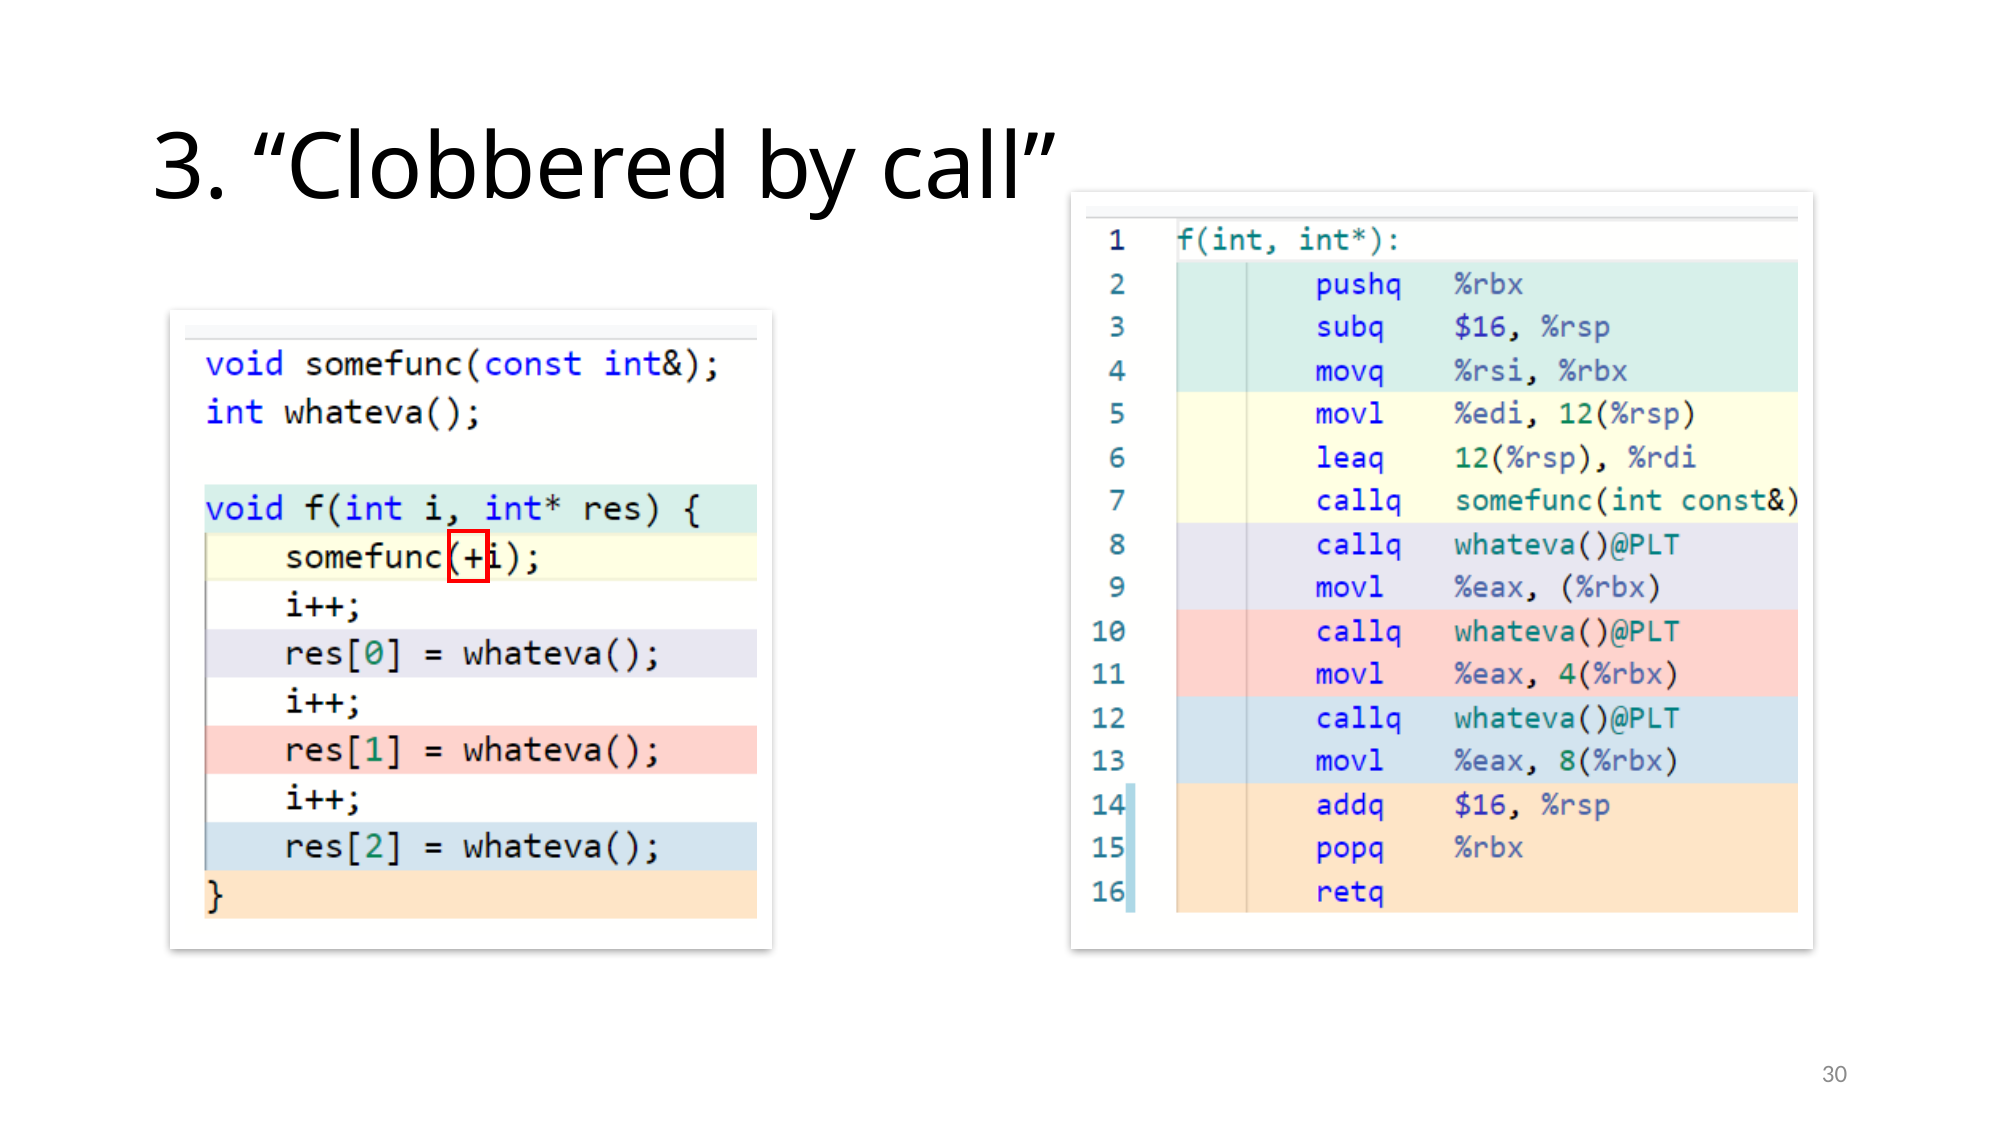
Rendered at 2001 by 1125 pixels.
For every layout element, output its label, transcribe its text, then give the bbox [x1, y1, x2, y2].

picture [184, 324, 758, 935]
title 3. “Clobbered by call” [137, 59, 1863, 278]
slide_number 30 [1412, 1042, 1863, 1103]
picture [1085, 206, 1799, 935]
